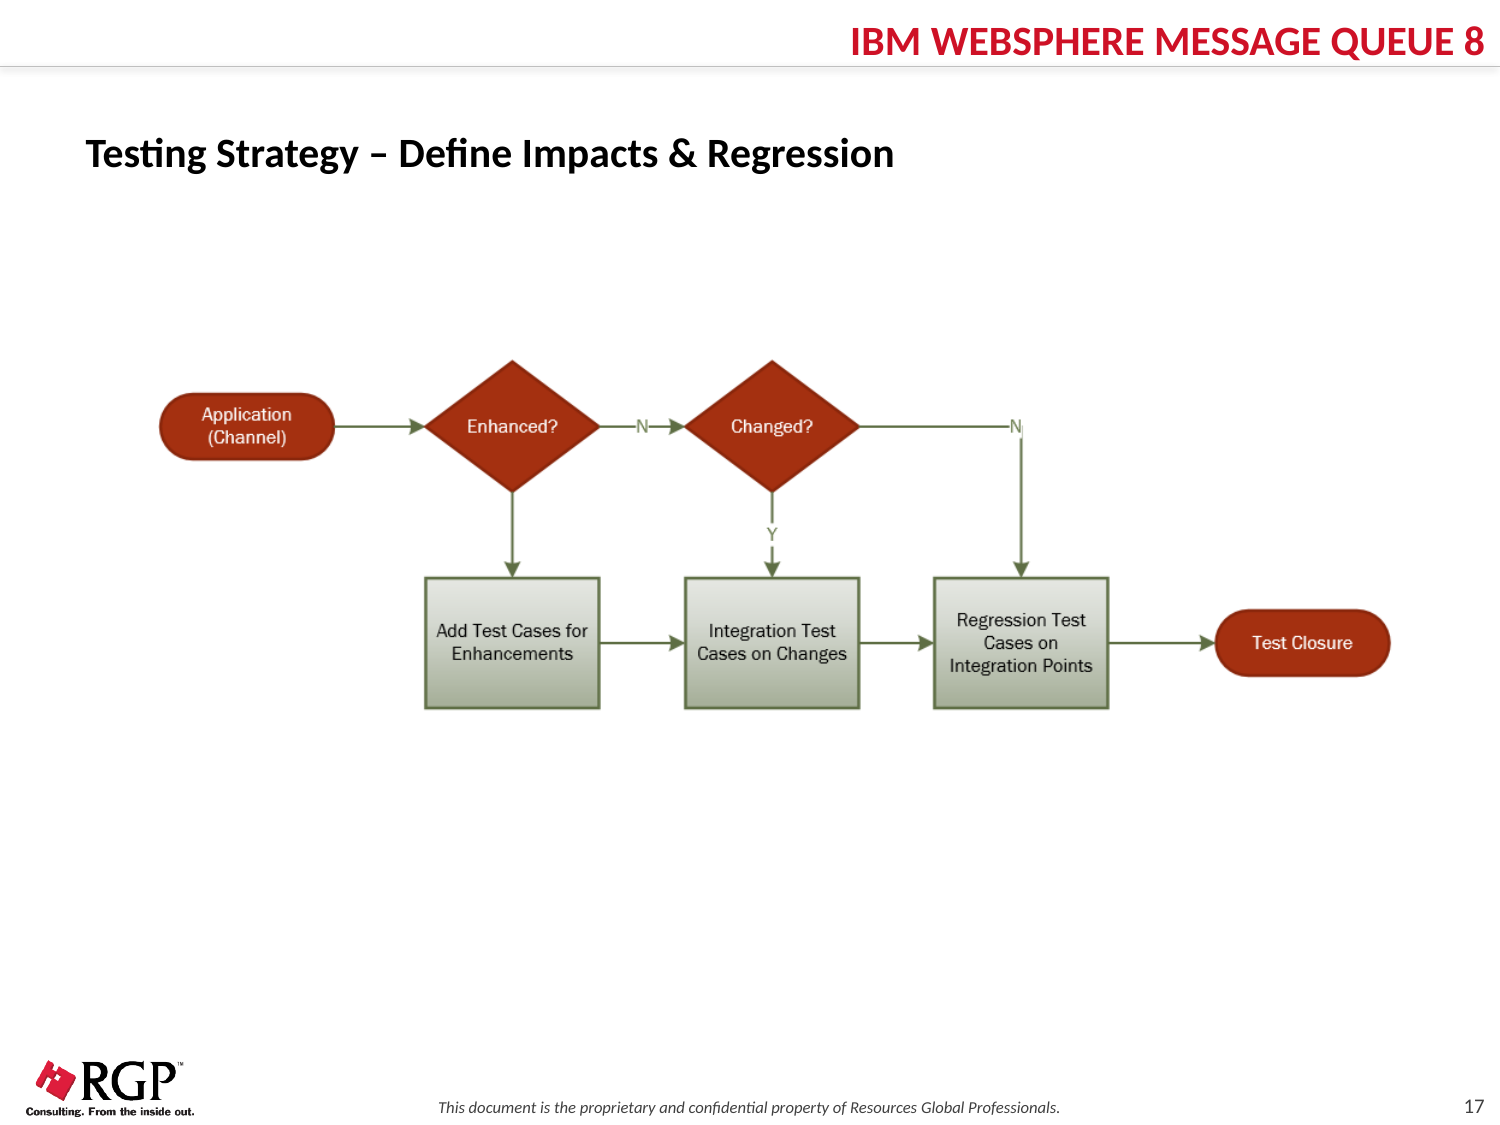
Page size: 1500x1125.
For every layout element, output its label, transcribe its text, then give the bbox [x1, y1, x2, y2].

list IBM WEBSPHERE MESSAGE QUEUE 8 [601, 3, 1500, 67]
picture [26, 1060, 194, 1117]
text_box Testing Strategy – Define Impacts & Regression [70, 118, 1424, 183]
picture [151, 339, 1402, 756]
